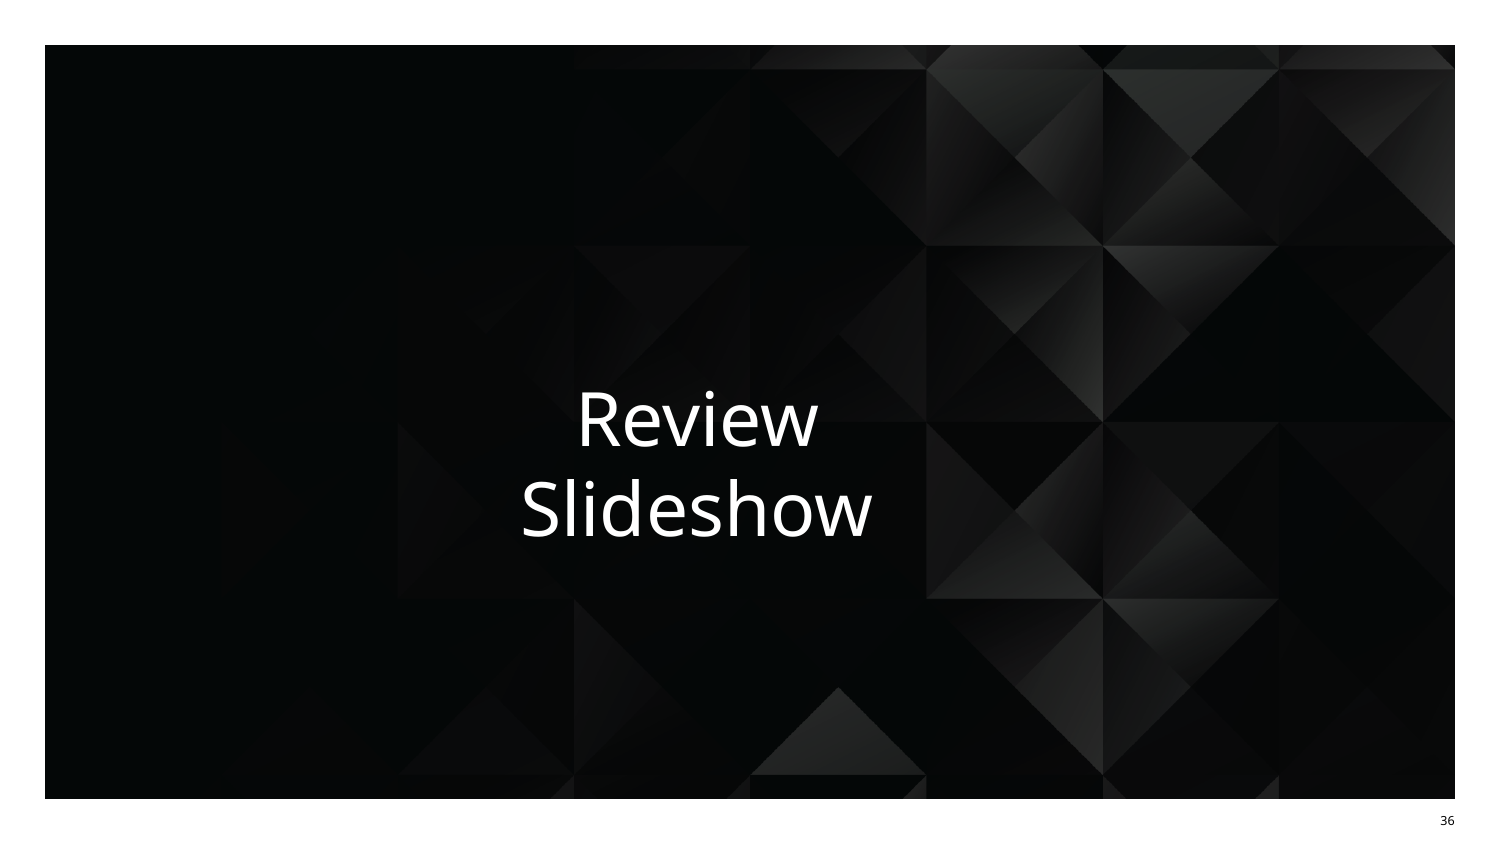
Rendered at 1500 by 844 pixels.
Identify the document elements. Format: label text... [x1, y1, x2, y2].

picture [45, 45, 1455, 799]
title Review Slideshow [45, 356, 1349, 487]
